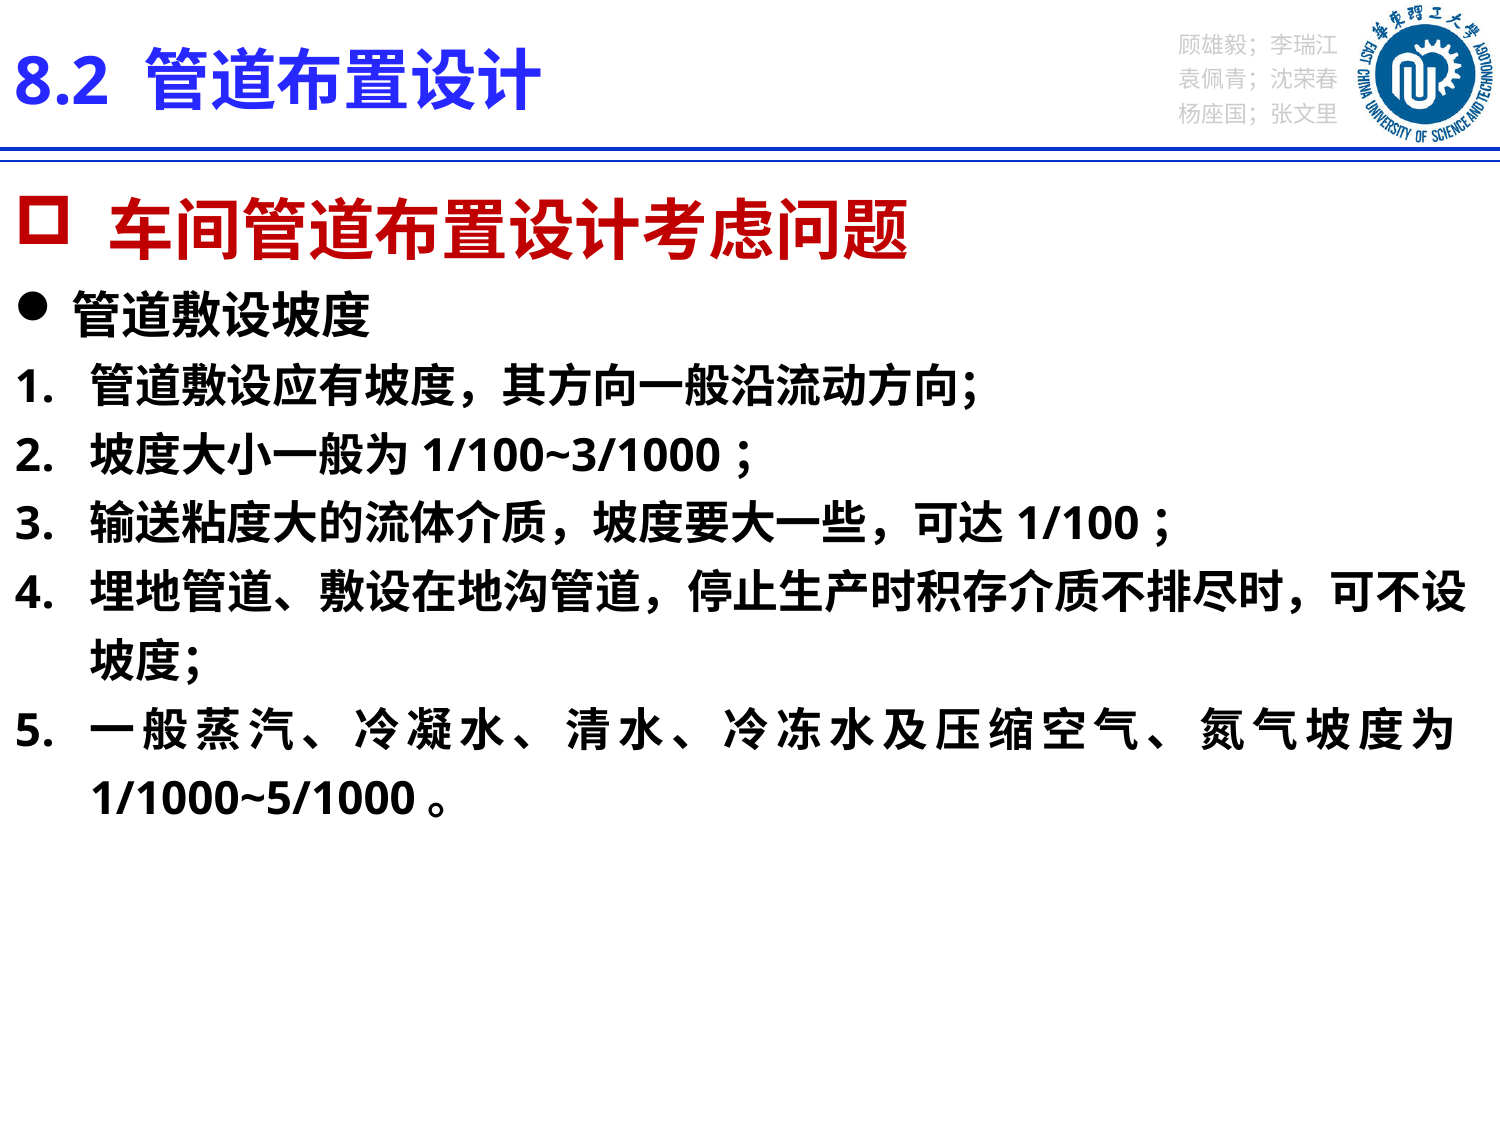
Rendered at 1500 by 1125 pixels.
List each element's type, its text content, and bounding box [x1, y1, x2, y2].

text_box 8.2 管道布置设计 [0, 30, 1500, 126]
picture [1353, 3, 1495, 30]
picture [1353, 126, 1495, 145]
text_box 车间管道布置设计考虑问题 管道敷设坡度 管道敷设应有坡度，其方向一般沿流动方向； 坡度大小一般为1/100~3/1000； 输送粘度大的流体介质，坡度要大一些，可达1/100； 埋地管道、敷设在地沟管道，停止生产时积存介质不排尽时，可不设坡度； 一般蒸汽、冷凝水、清水、冷冻水及压缩空气、氮气坡度为1/1000~5/1000。 [0, 160, 1483, 832]
